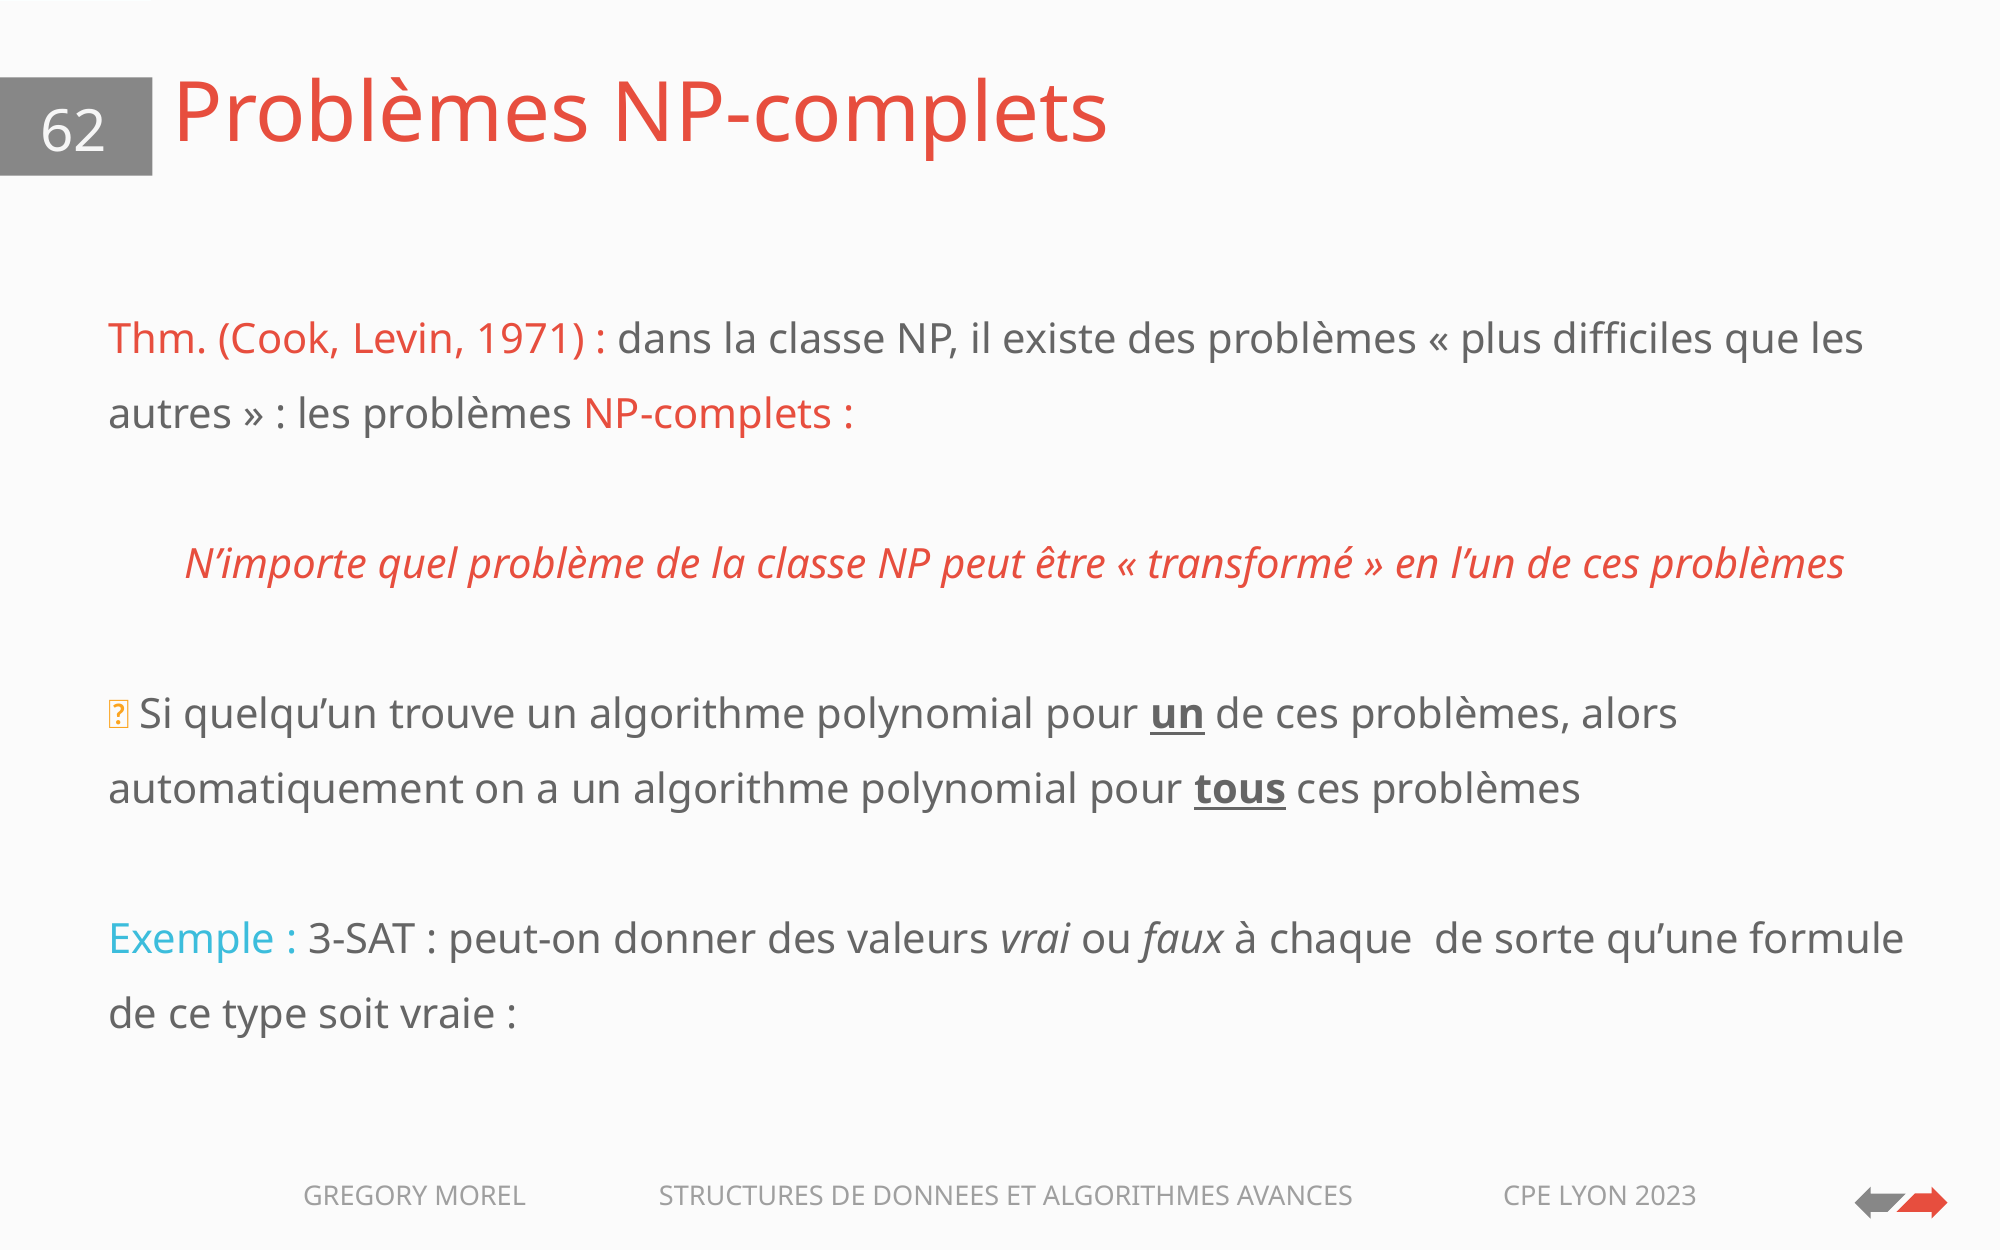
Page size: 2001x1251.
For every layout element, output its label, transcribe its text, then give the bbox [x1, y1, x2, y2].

title Problèmes NP-complets [158, 19, 1659, 168]
slide_number 62 [13, 85, 134, 162]
